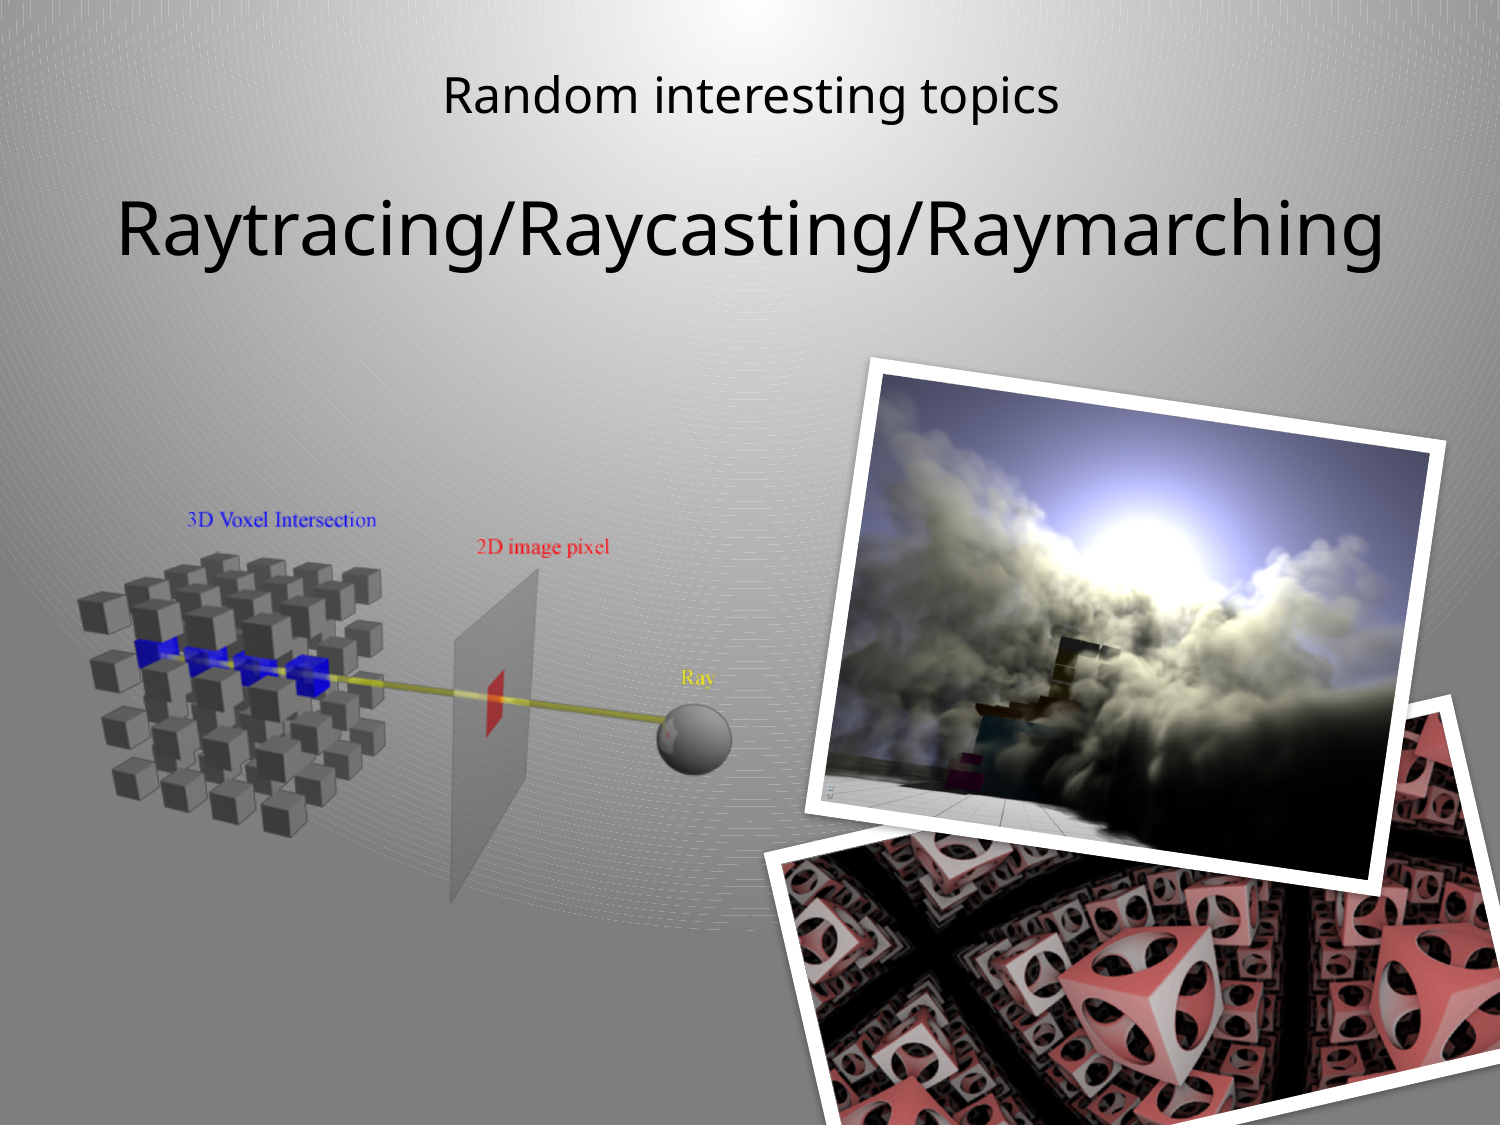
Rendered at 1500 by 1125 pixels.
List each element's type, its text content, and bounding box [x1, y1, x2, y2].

picture [57, 476, 777, 952]
list Raytracing/Raycasting/Raymarching [76, 188, 1427, 284]
picture [783, 374, 1500, 1125]
title Random interesting topics [76, 0, 1427, 188]
